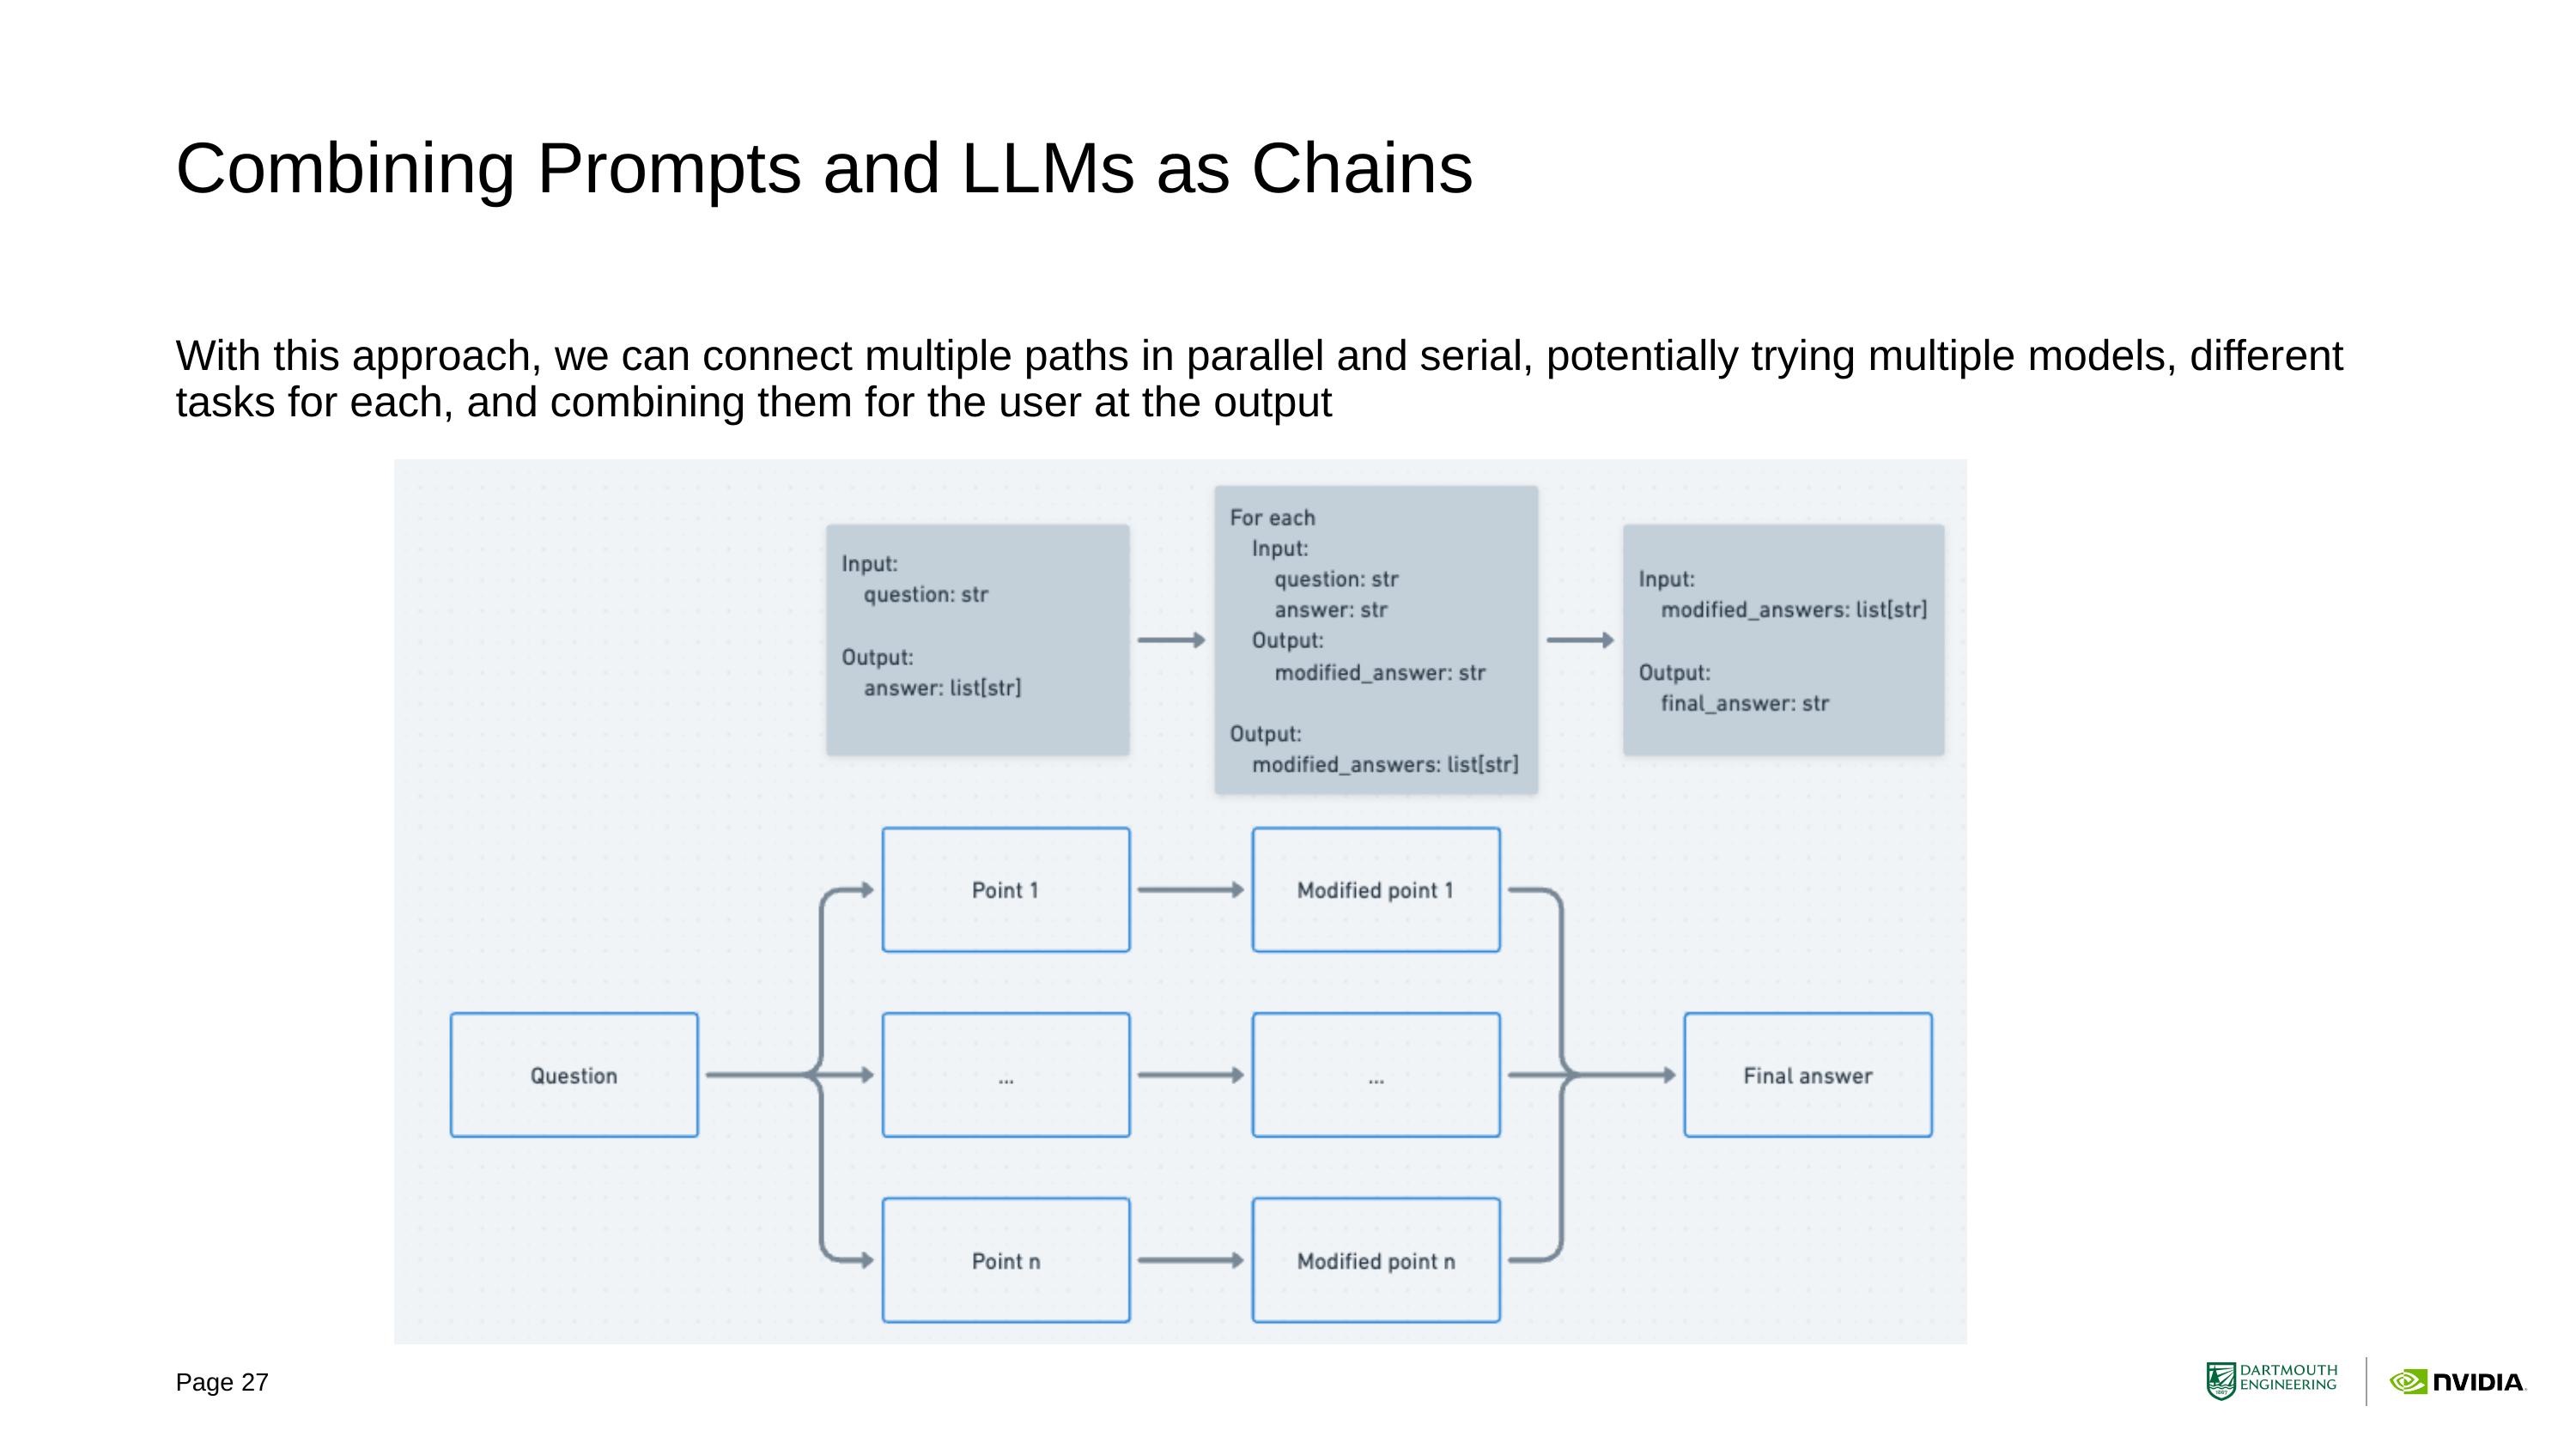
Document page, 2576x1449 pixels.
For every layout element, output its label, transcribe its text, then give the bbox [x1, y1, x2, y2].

list With this approach, we can connect multiple paths in parallel and serial, potentially trying multiple models, different tasks for each, and combining them for the user at the output [162, 327, 2385, 1258]
title Combining Prompts and LLMs as Chains [162, 29, 2385, 310]
picture [2372, 1352, 2544, 1411]
picture [2207, 1362, 2337, 1401]
picture [394, 459, 1967, 1344]
